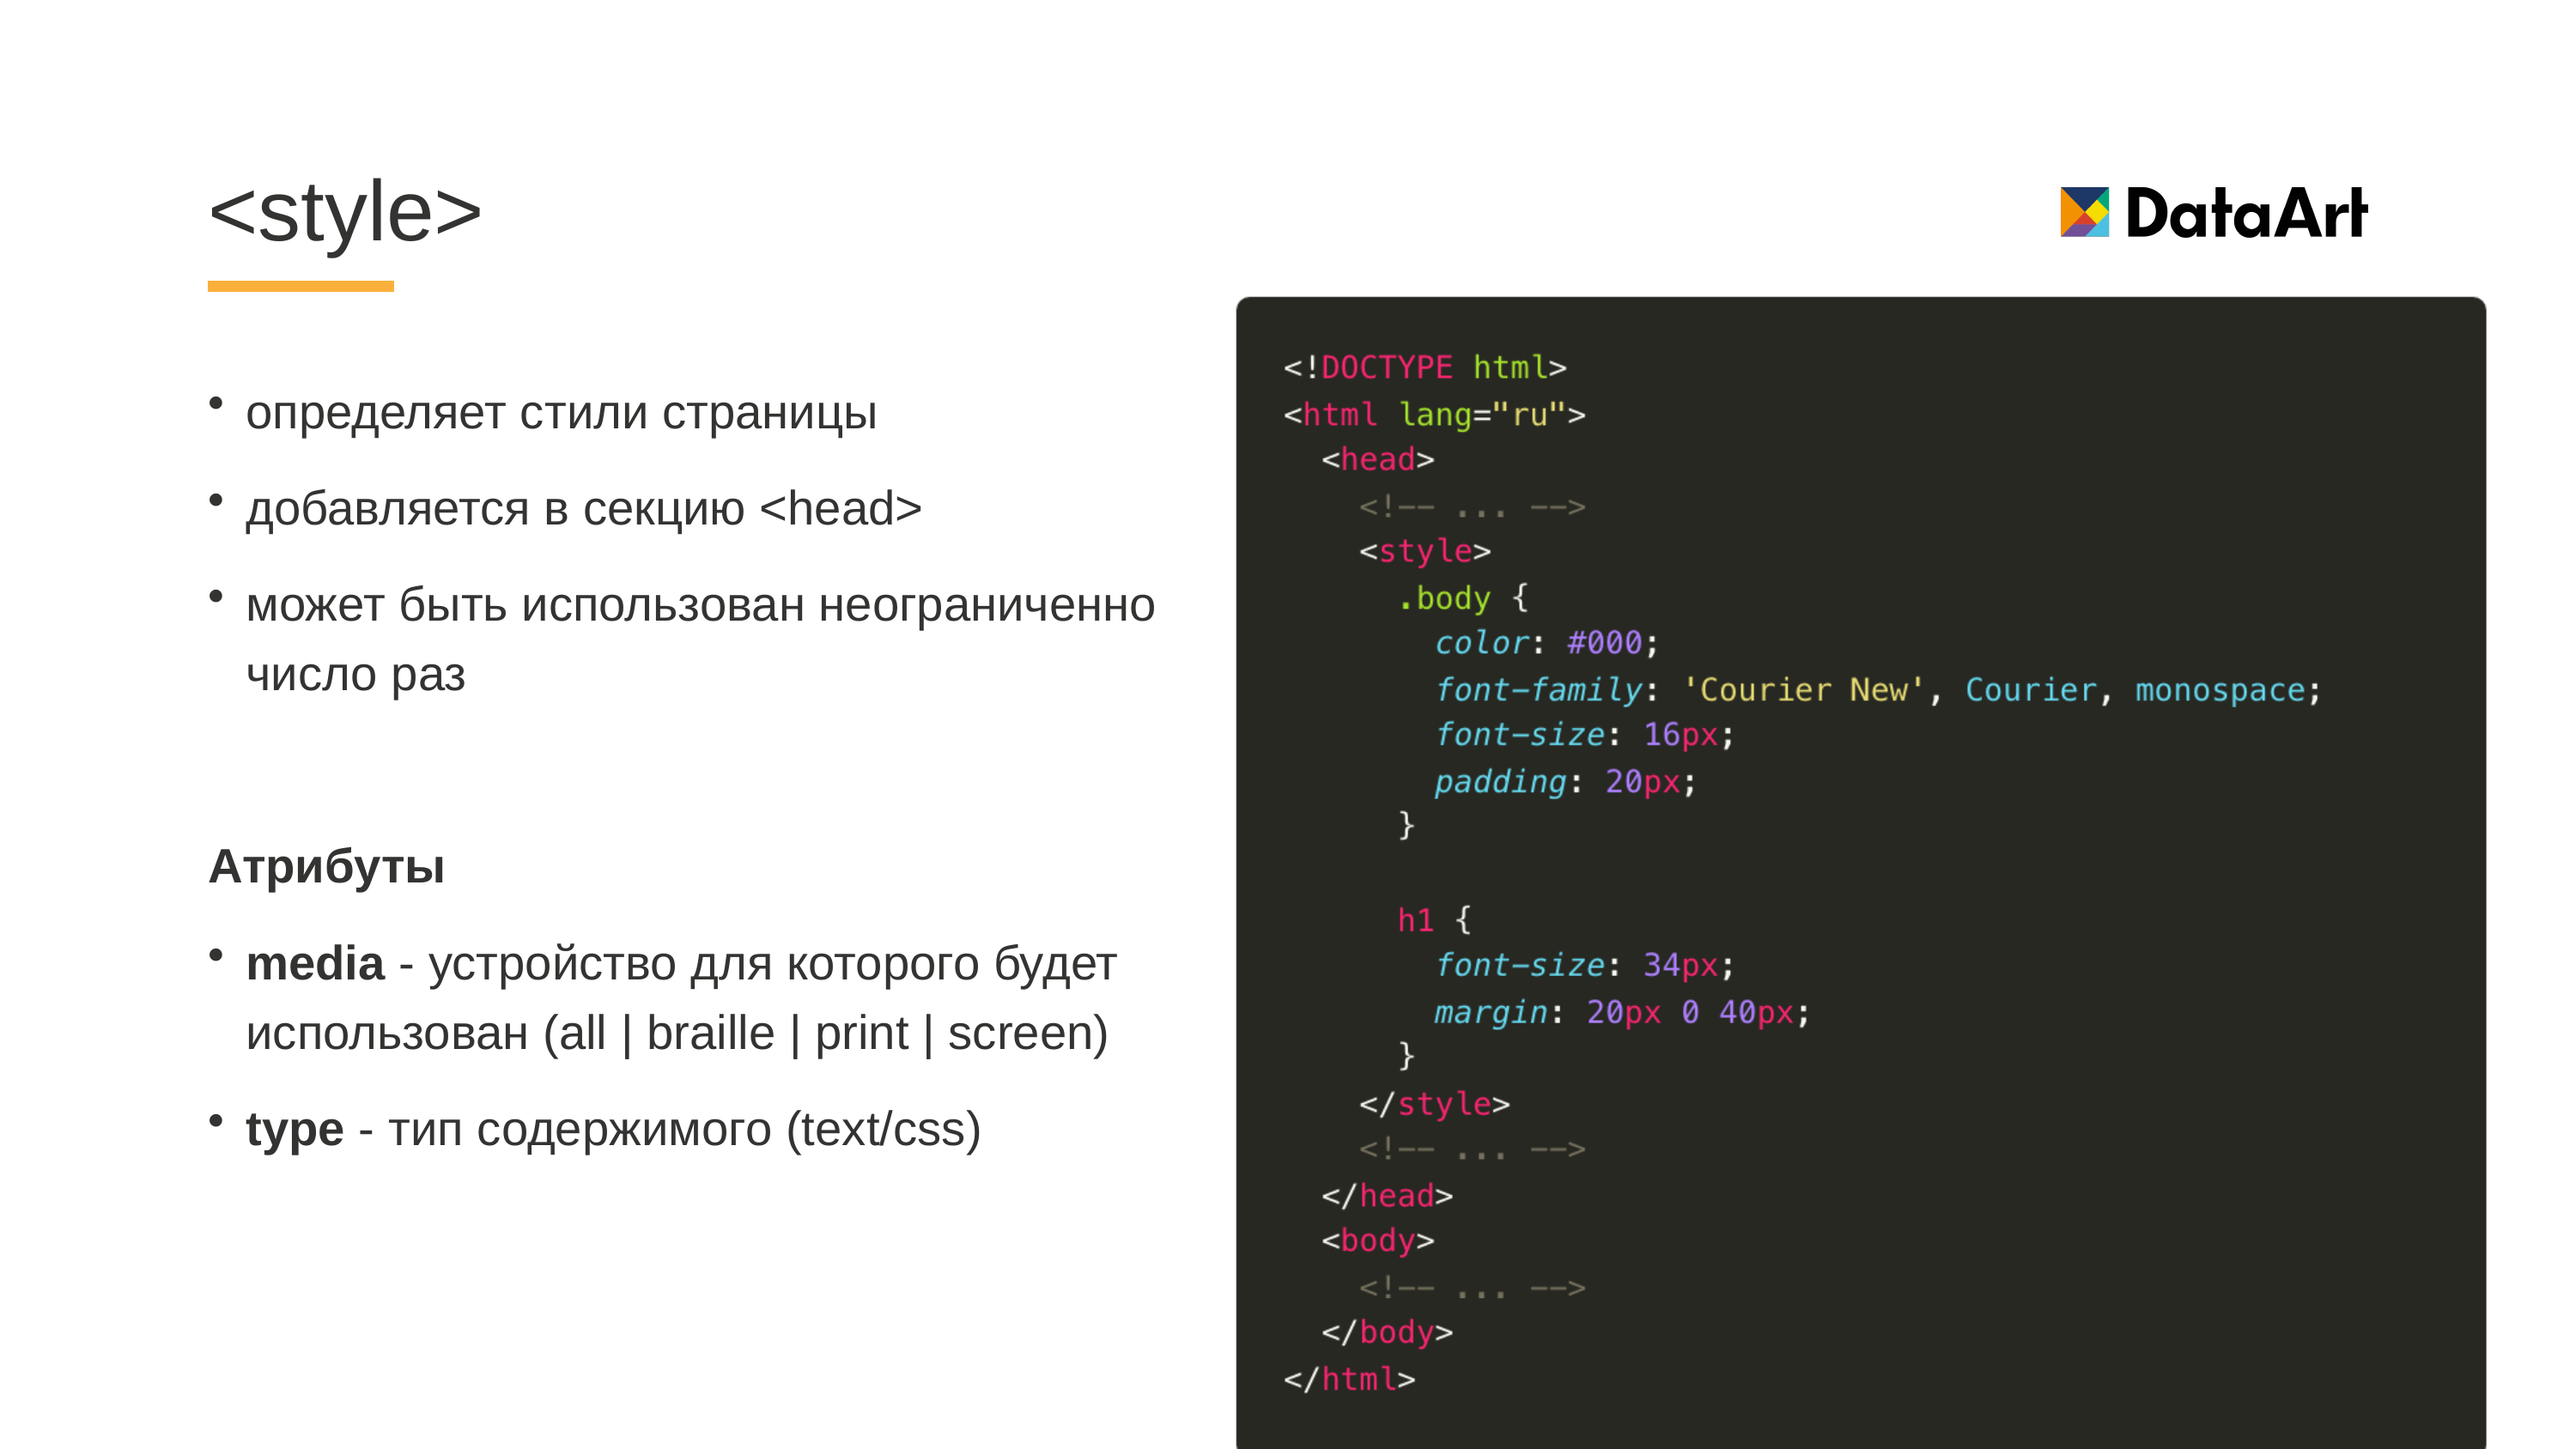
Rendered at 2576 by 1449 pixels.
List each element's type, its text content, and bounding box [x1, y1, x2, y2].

title <style> [207, 161, 1877, 282]
picture [1178, 239, 2544, 1449]
picture [208, 282, 394, 292]
list определяет стили страницы добавляется в секцию <head> может быть использован неограниченно число раз Атрибуты media - устройство для которого будет использован (all | braille | print | screen) type - тип содержимого (text/css) [207, 367, 1178, 1273]
picture [2061, 187, 2368, 238]
